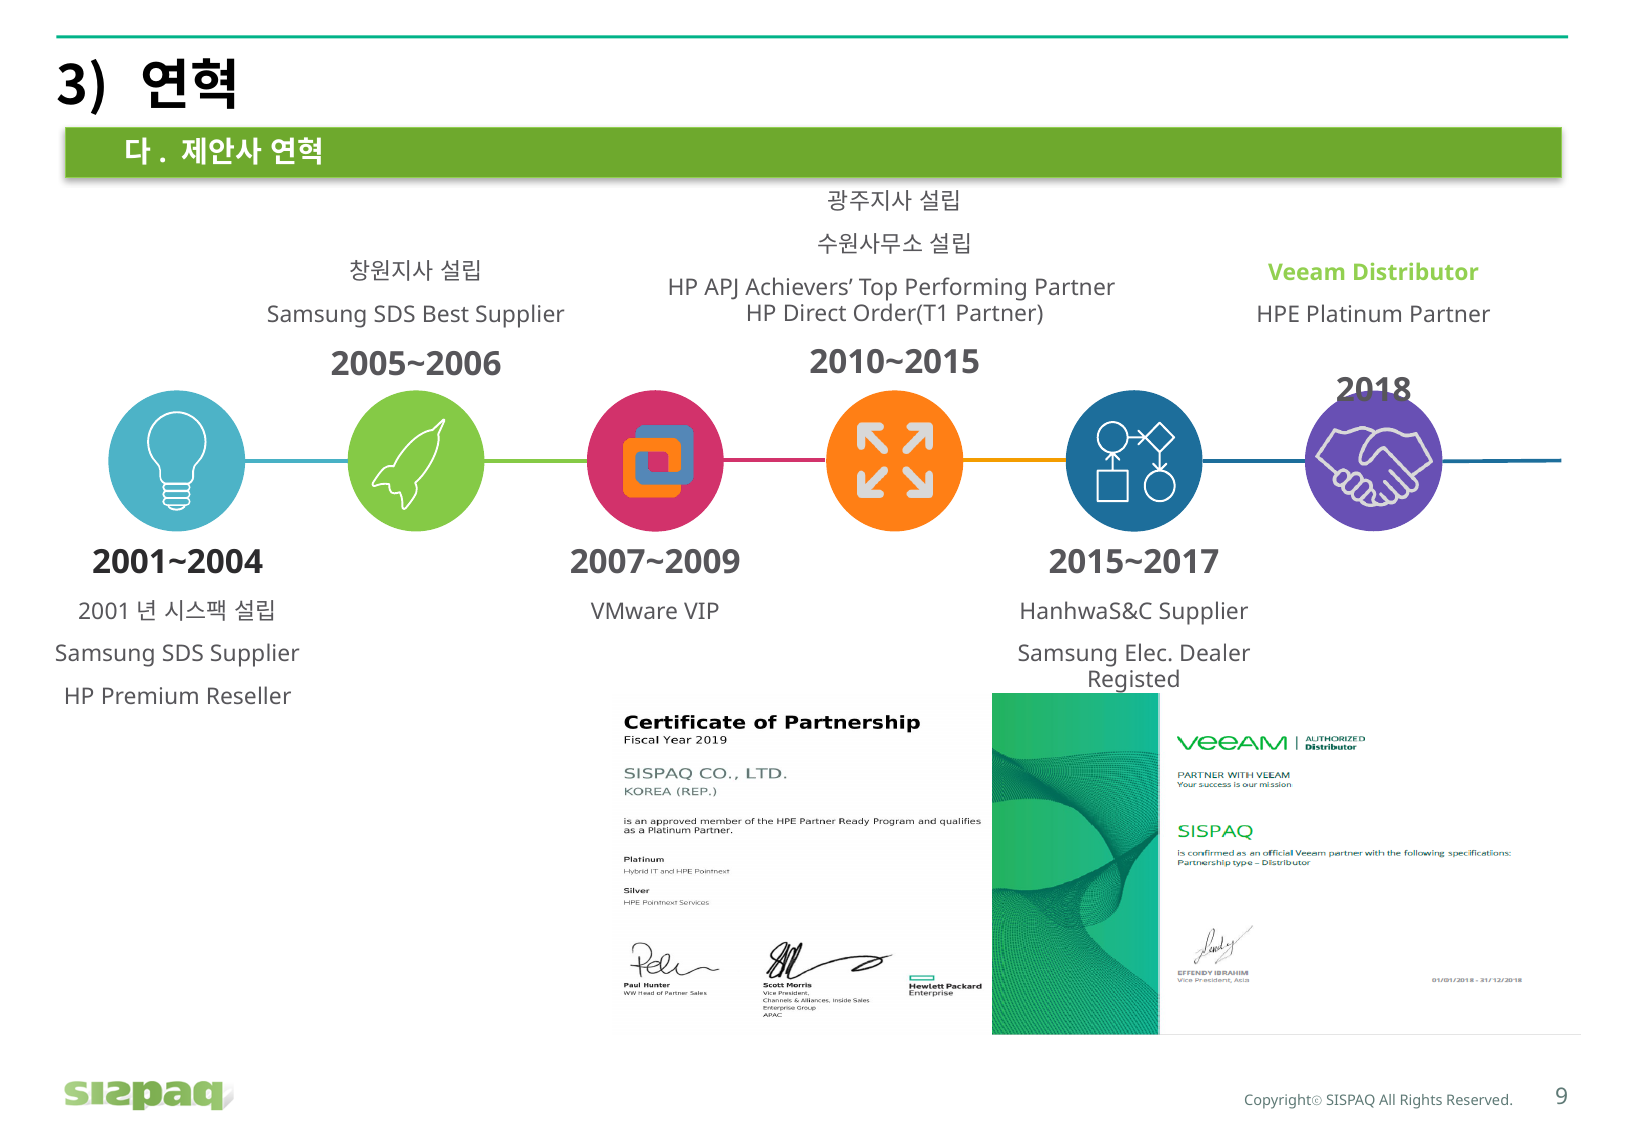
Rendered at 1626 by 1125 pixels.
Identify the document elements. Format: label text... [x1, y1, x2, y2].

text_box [612, 692, 1582, 1036]
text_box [7, 181, 1562, 720]
text_box 다. 제안사 연혁 [65, 127, 1562, 178]
title 연혁 [56, 39, 1569, 127]
picture [56, 1071, 234, 1113]
